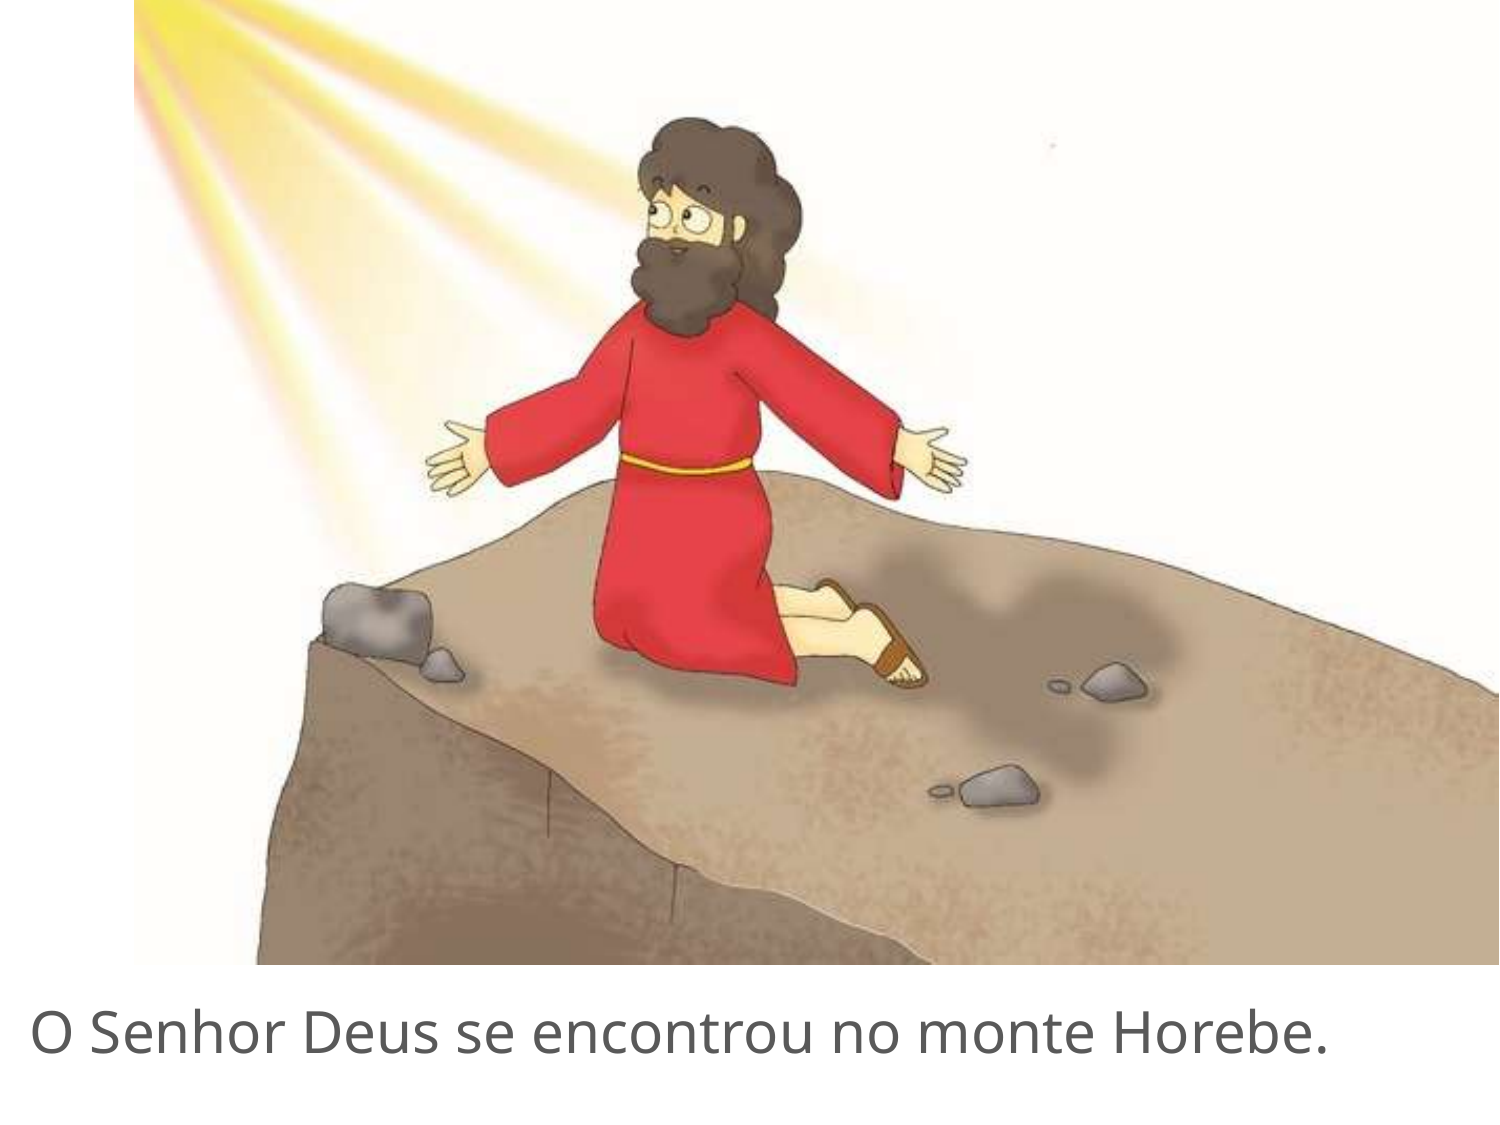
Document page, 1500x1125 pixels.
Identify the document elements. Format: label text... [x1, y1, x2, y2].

picture [133, 0, 1499, 965]
text_box O Senhor Deus se encontrou no monte Horebe. [14, 987, 1500, 1073]
